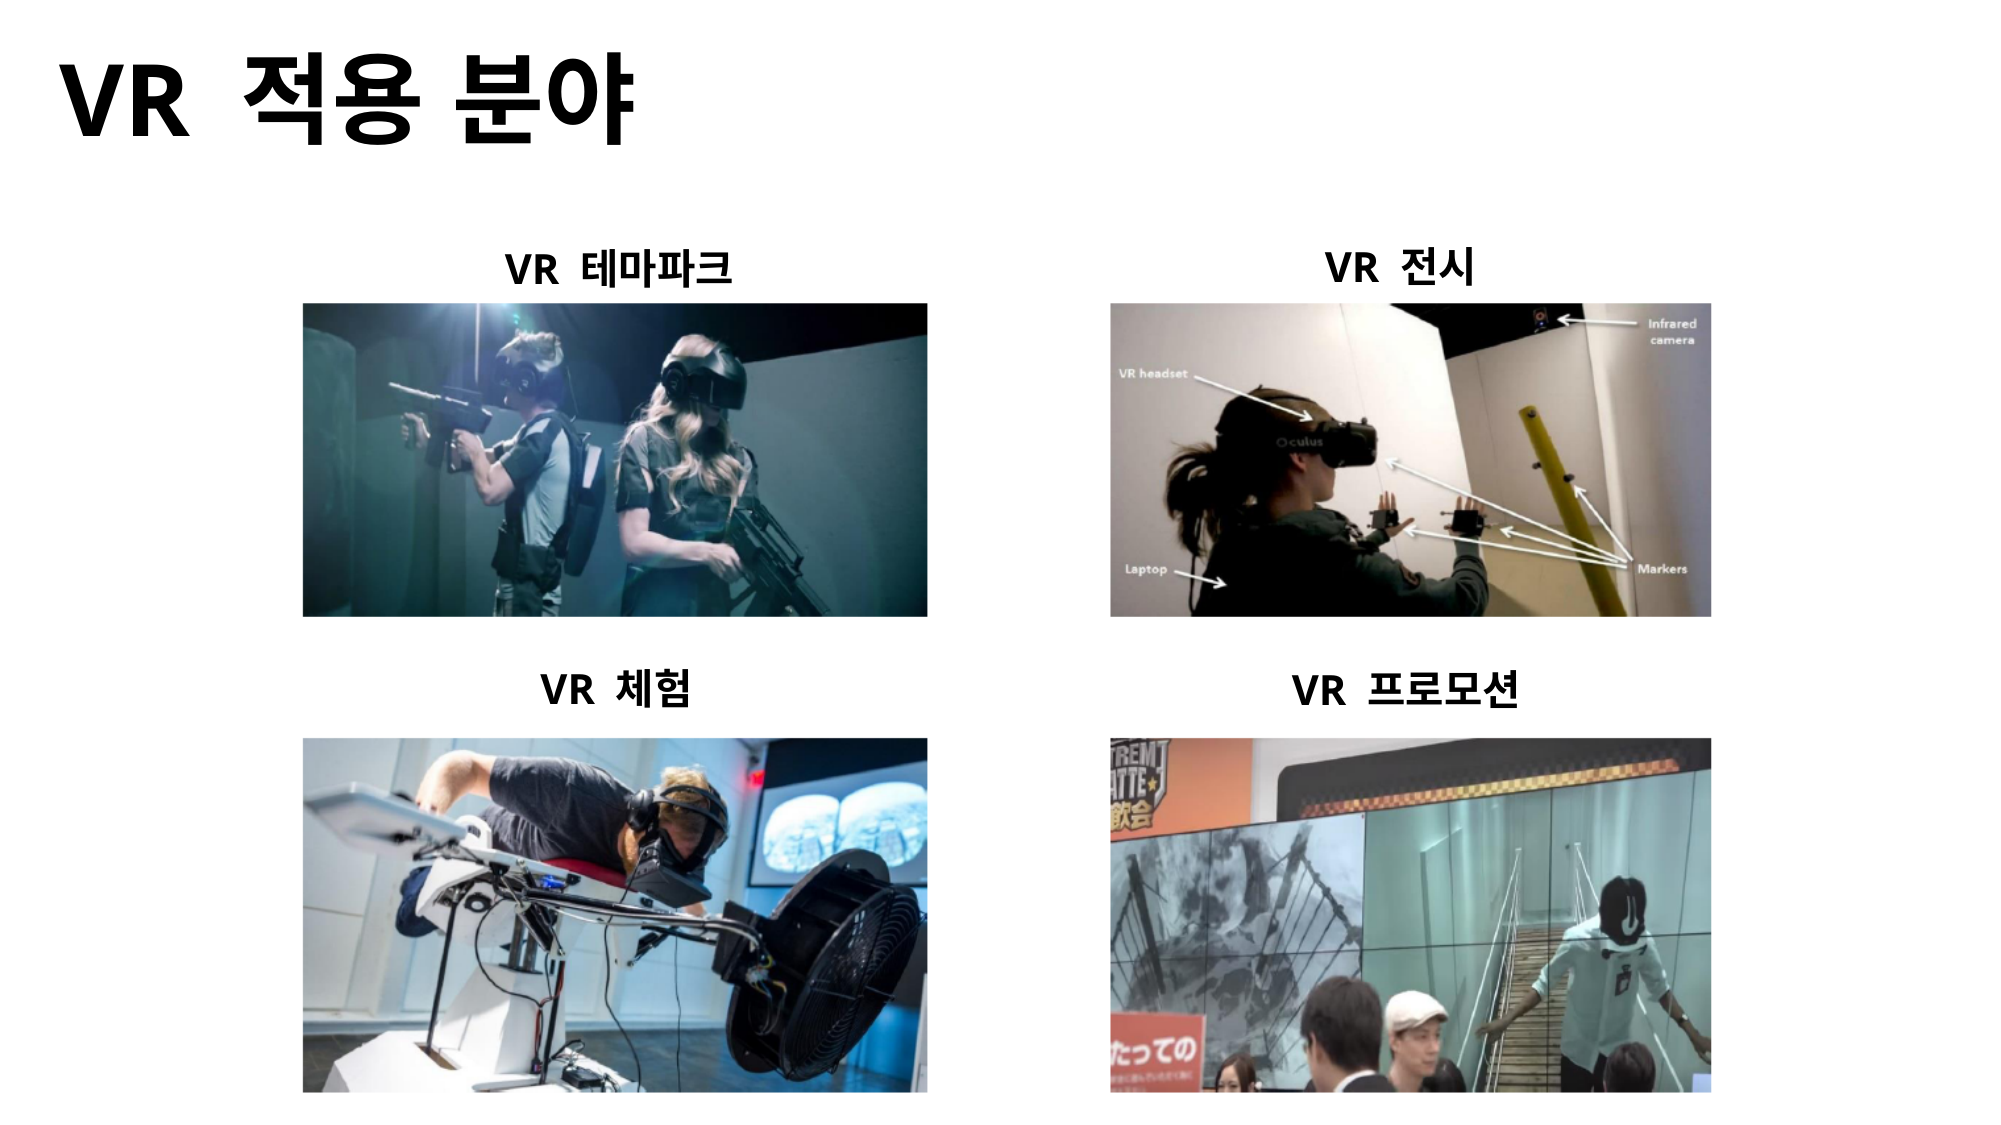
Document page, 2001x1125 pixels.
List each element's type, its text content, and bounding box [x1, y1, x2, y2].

picture [174, 140, 1905, 1123]
text_box VR 적용 분야 [45, 28, 652, 164]
